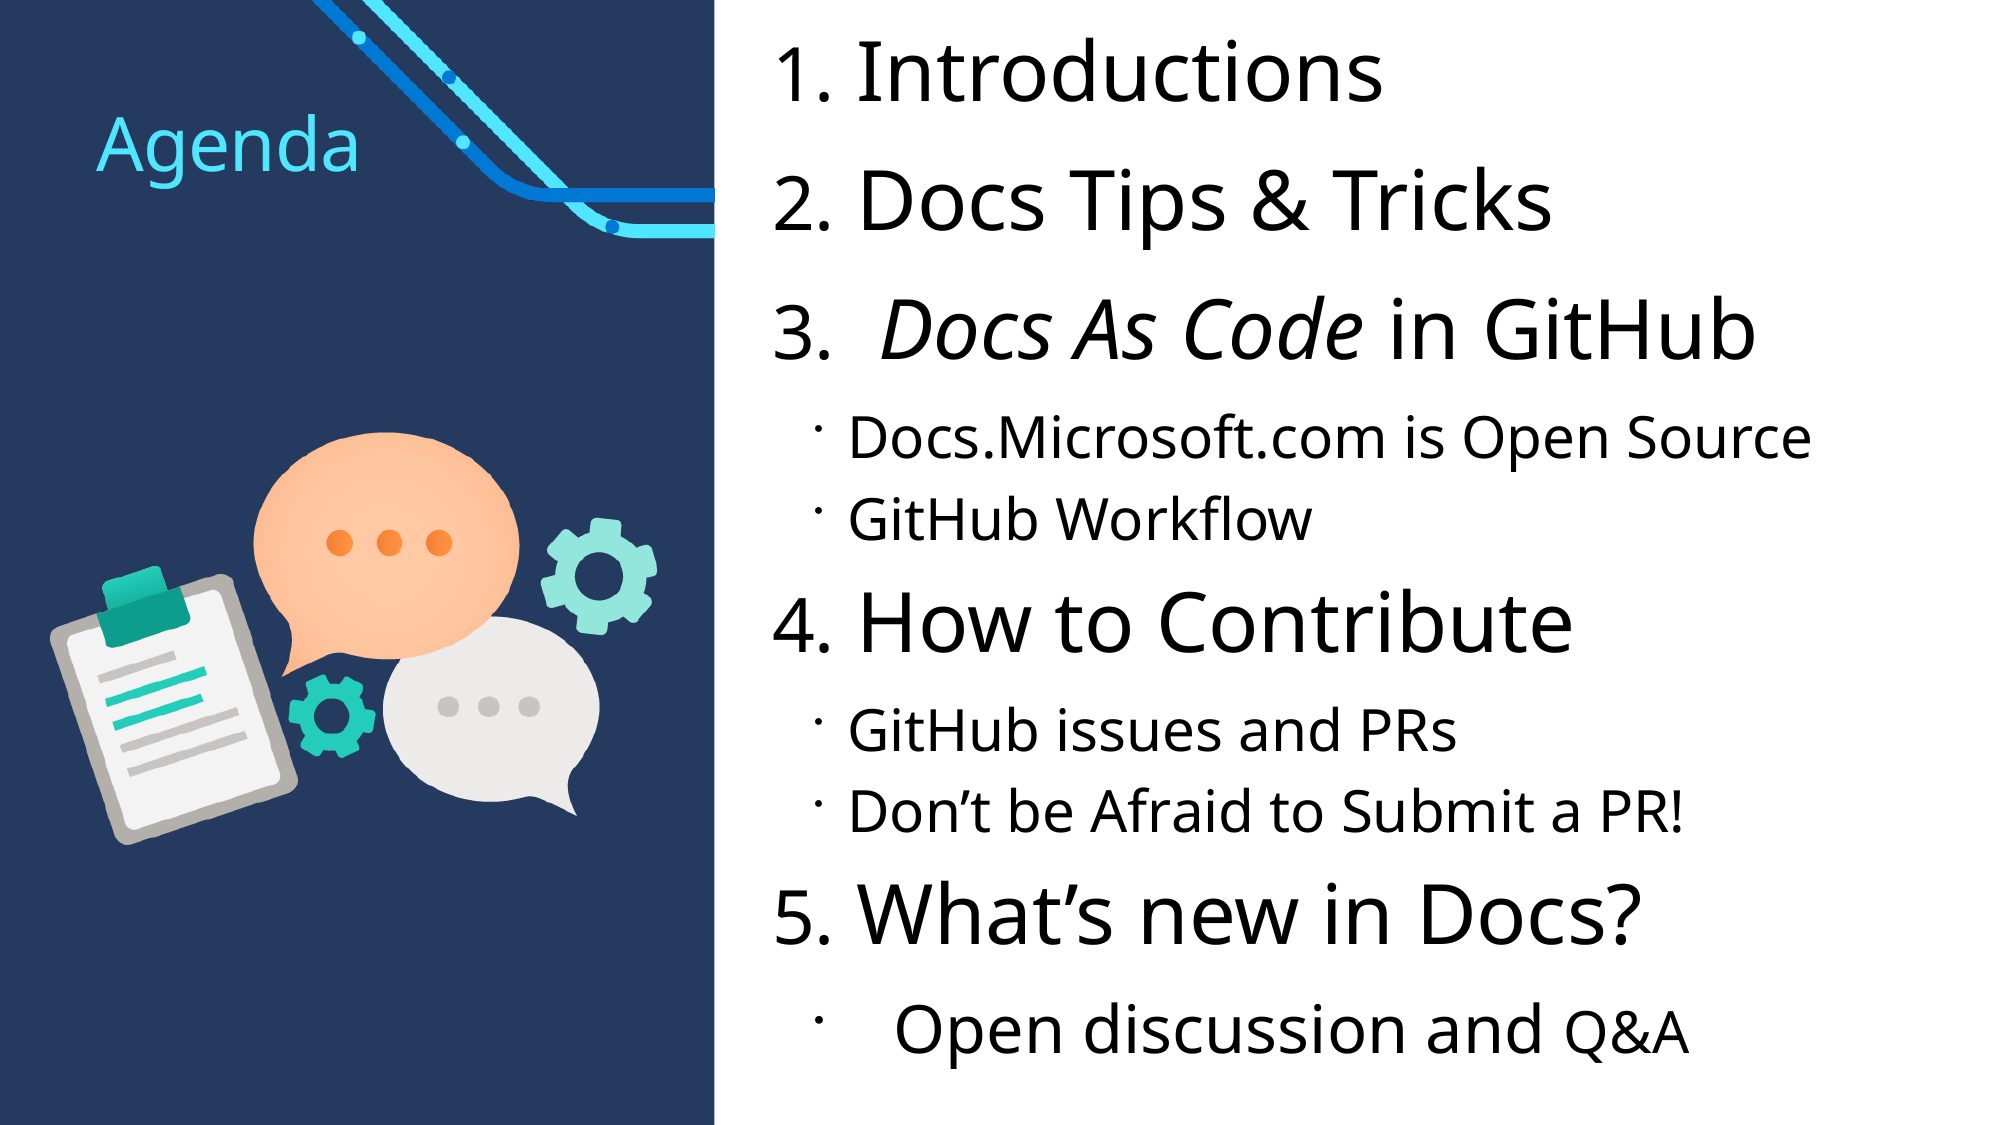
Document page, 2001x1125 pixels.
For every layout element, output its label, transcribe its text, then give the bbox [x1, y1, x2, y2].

list Introductions Docs Tips & Tricks Docs As Code in GitHub Docs.Microsoft.com is Open Source GitHub Workflow How to Contribute GitHub issues and PRs Don’t be Afraid to Submit a PR! What’s new in Docs? Open discussion and Q&A [772, 17, 1884, 1094]
title Agenda [96, 96, 619, 334]
picture [49, 334, 657, 942]
picture [270, 0, 715, 259]
